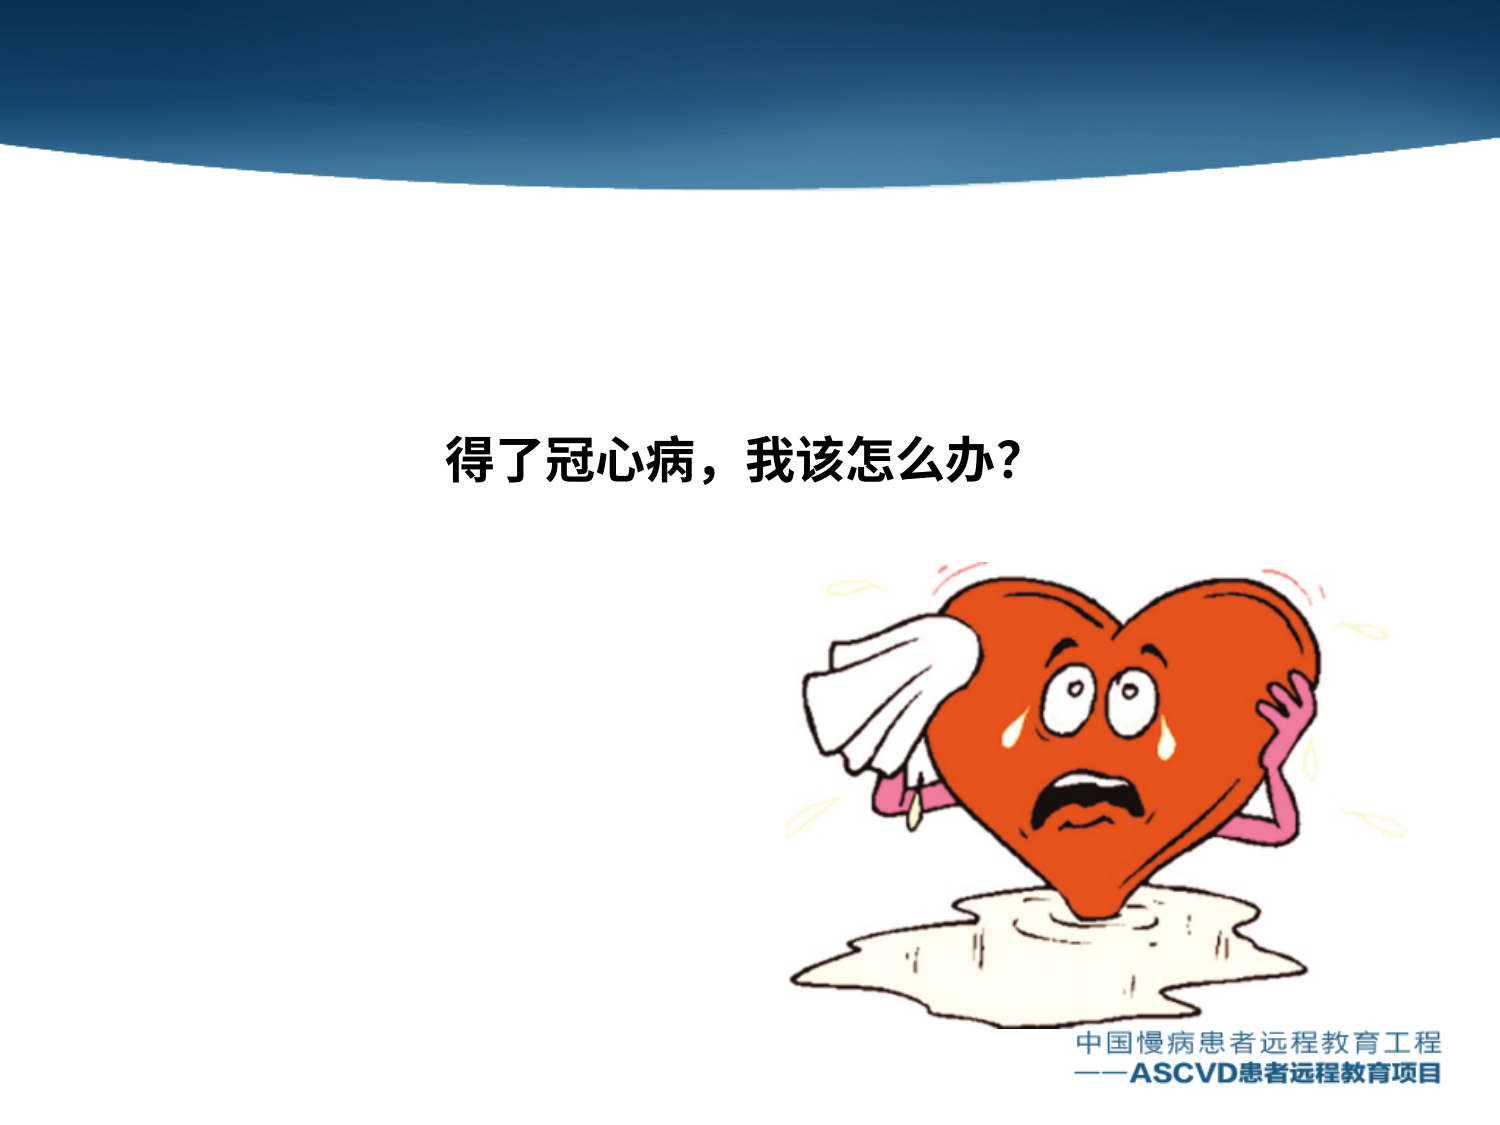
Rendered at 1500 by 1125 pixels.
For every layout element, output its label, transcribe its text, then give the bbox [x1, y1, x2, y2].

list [785, 562, 1408, 1030]
text_box 得了冠心病，我该怎么办？ [430, 420, 1235, 496]
picture [0, 0, 1500, 1125]
